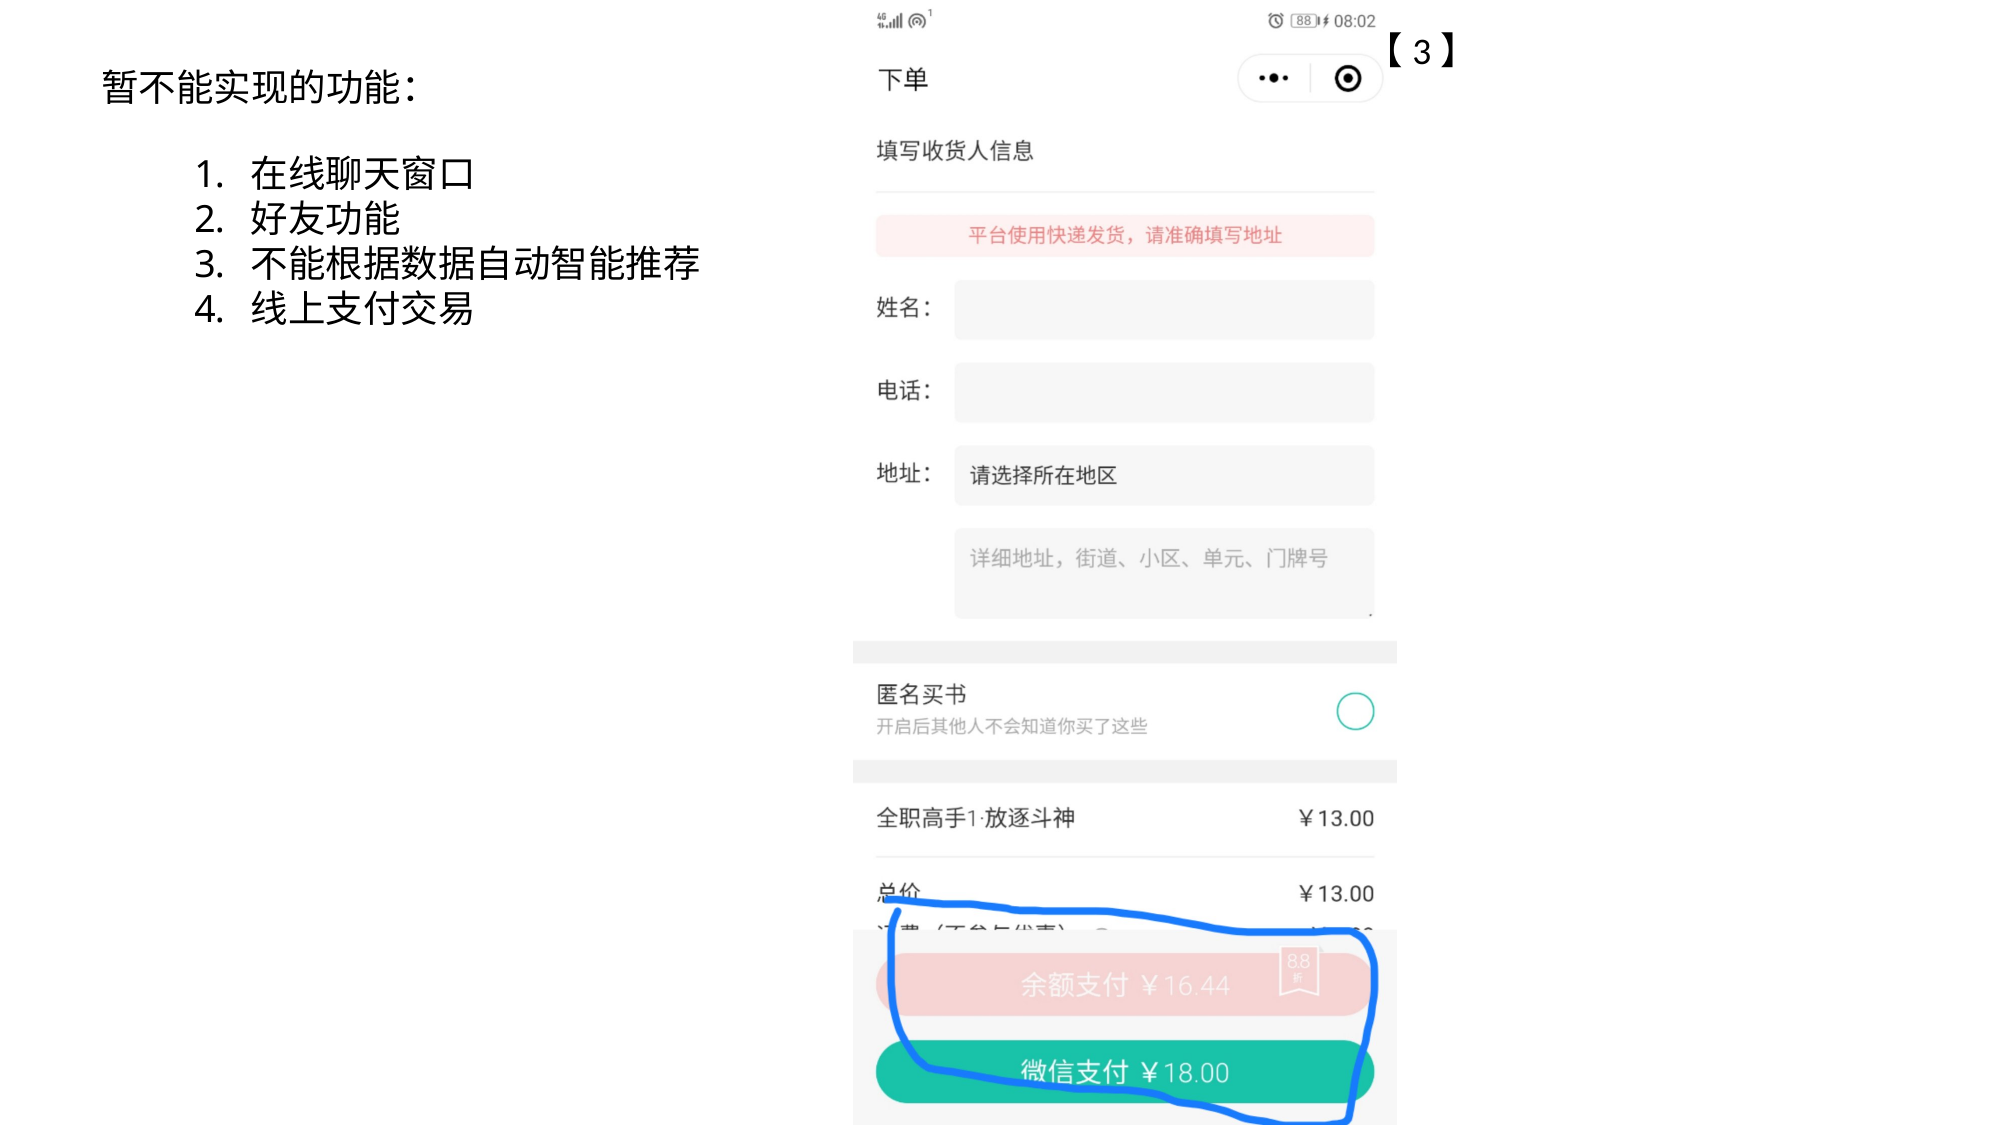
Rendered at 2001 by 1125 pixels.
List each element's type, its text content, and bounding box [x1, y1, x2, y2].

text_box 【3】 [1397, 19, 1493, 79]
text_box 暂不能实现的功能： [86, 56, 454, 117]
picture [853, 0, 1397, 1125]
text_box 在线聊天窗口 好友功能 不能根据数据自动智能推荐 线上支付交易 [179, 142, 853, 338]
